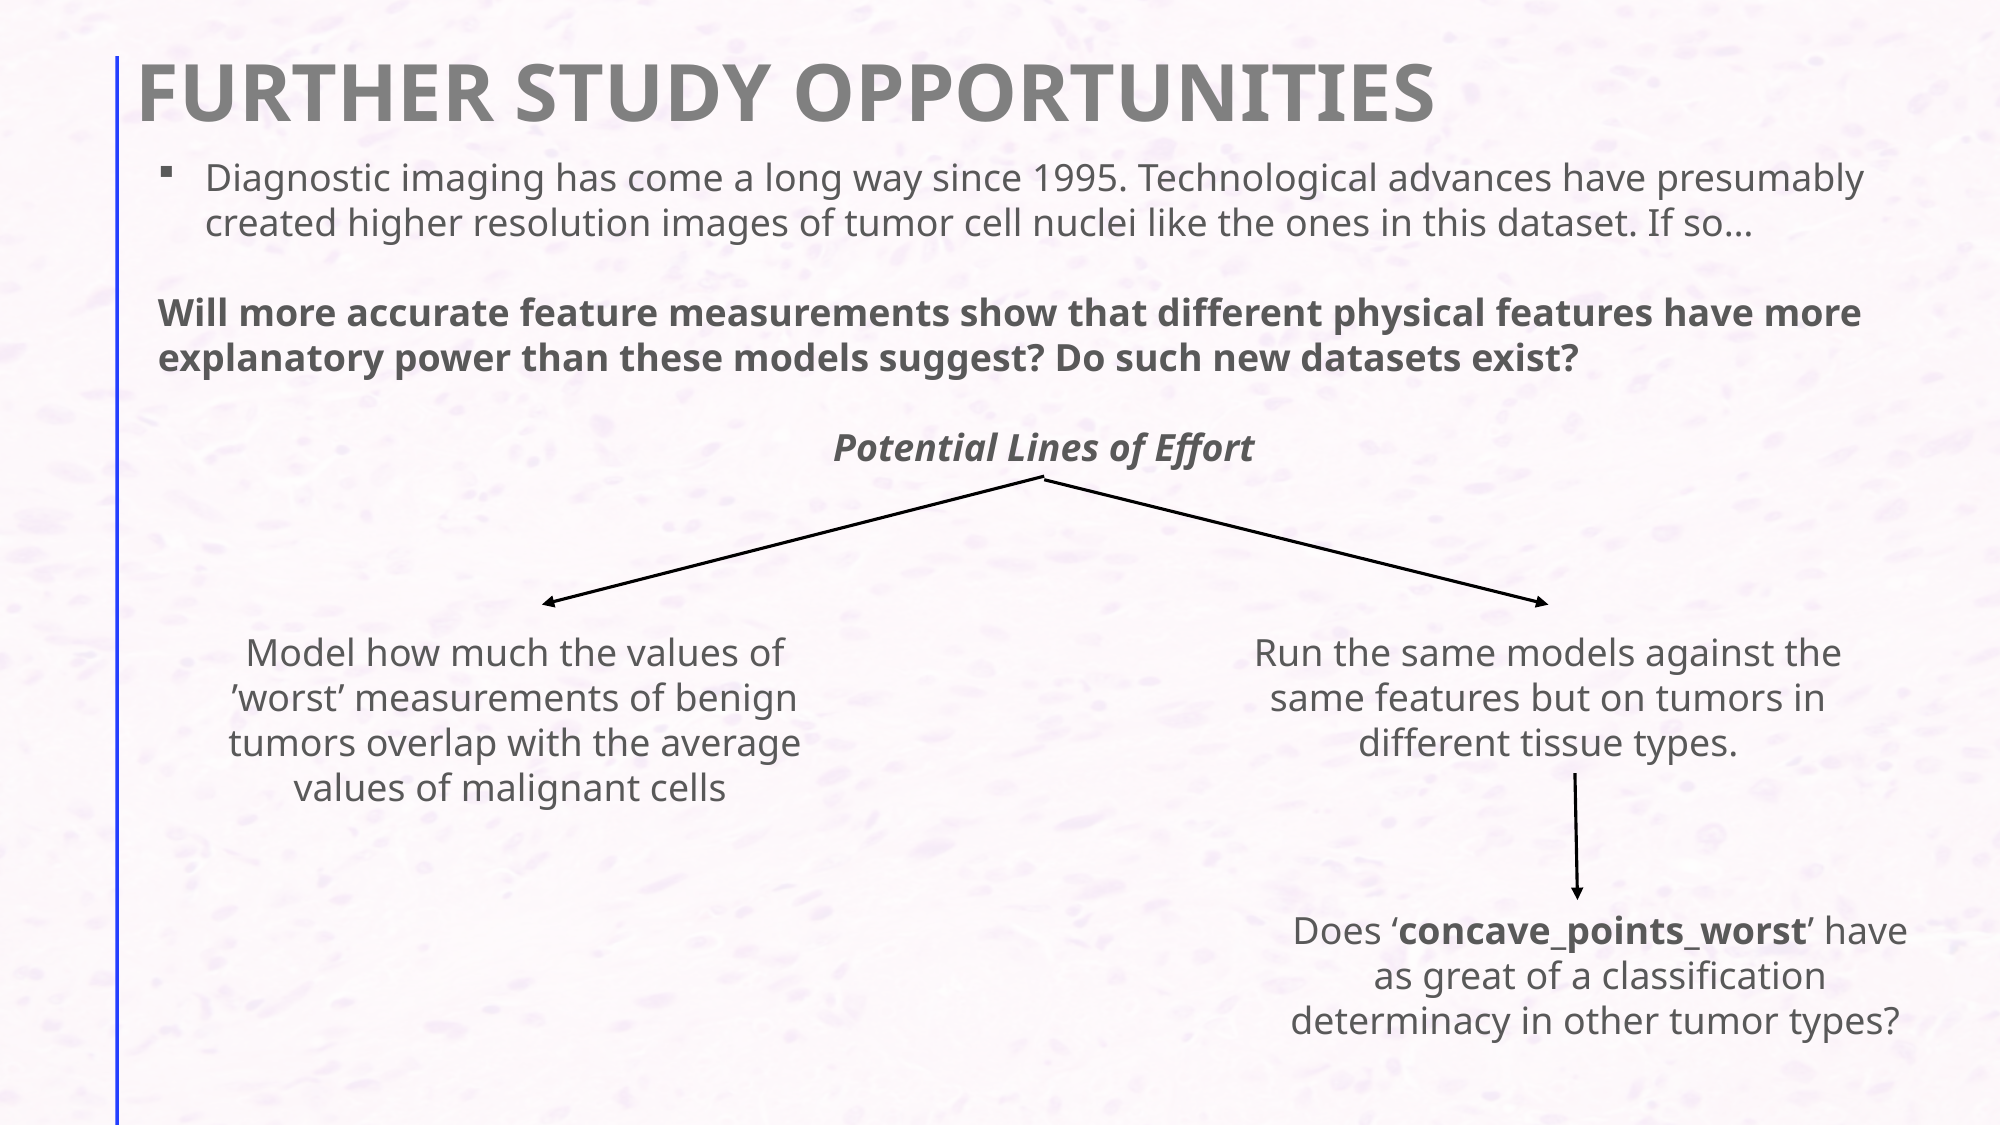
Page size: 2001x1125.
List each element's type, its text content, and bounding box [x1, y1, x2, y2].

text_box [1574, 773, 1578, 900]
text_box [1044, 479, 1549, 605]
text_box Does ‘concave_points_worst’ have as great of a classification determinacy in other tumor types? [1258, 899, 1943, 1050]
text_box Model how much the values of ’worst’ measurements of benign tumors overlap with the average values of malignant cells [195, 621, 835, 817]
text_box Diagnostic imaging has come a long way since 1995. Technological advances have presumably created higher resolution images of tumor cell nuclei like the ones in this dataset. If so… Will more accurate feature measurements show that different physical features have more explanatory power than these models suggest? Do such new datasets exist? Potential Lines of Effort [143, 146, 1946, 477]
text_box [541, 479, 1044, 605]
text_box Run the same models against the same features but on tumors in different tissue types. [1229, 621, 1868, 772]
title Further study opportunities [120, 21, 1549, 147]
